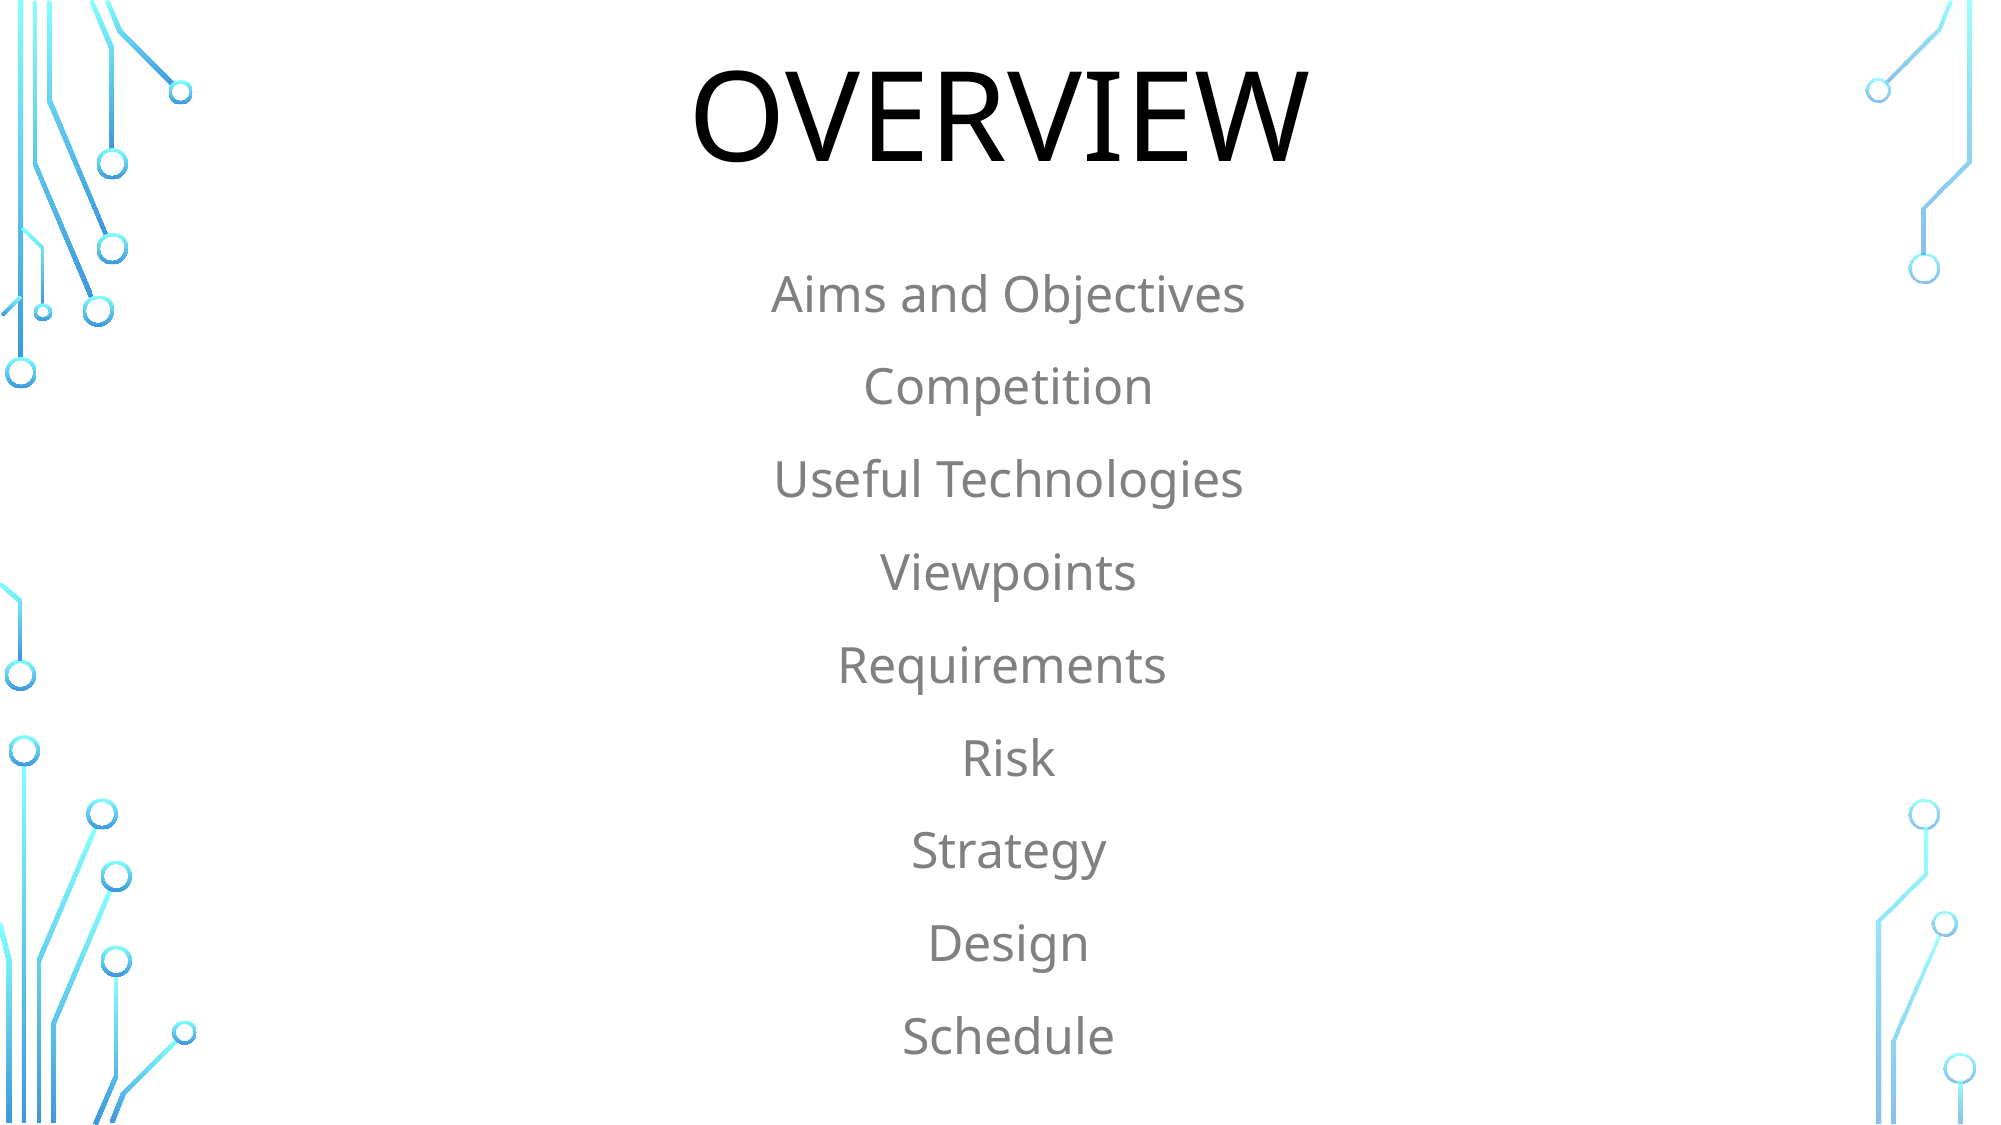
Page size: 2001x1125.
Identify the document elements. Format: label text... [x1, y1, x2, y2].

title Overview [0, 0, 2000, 243]
list Aims and Objectives Competition Useful Technologies Viewpoints Requirements Risk Strategy Design Schedule [212, 242, 1806, 1095]
